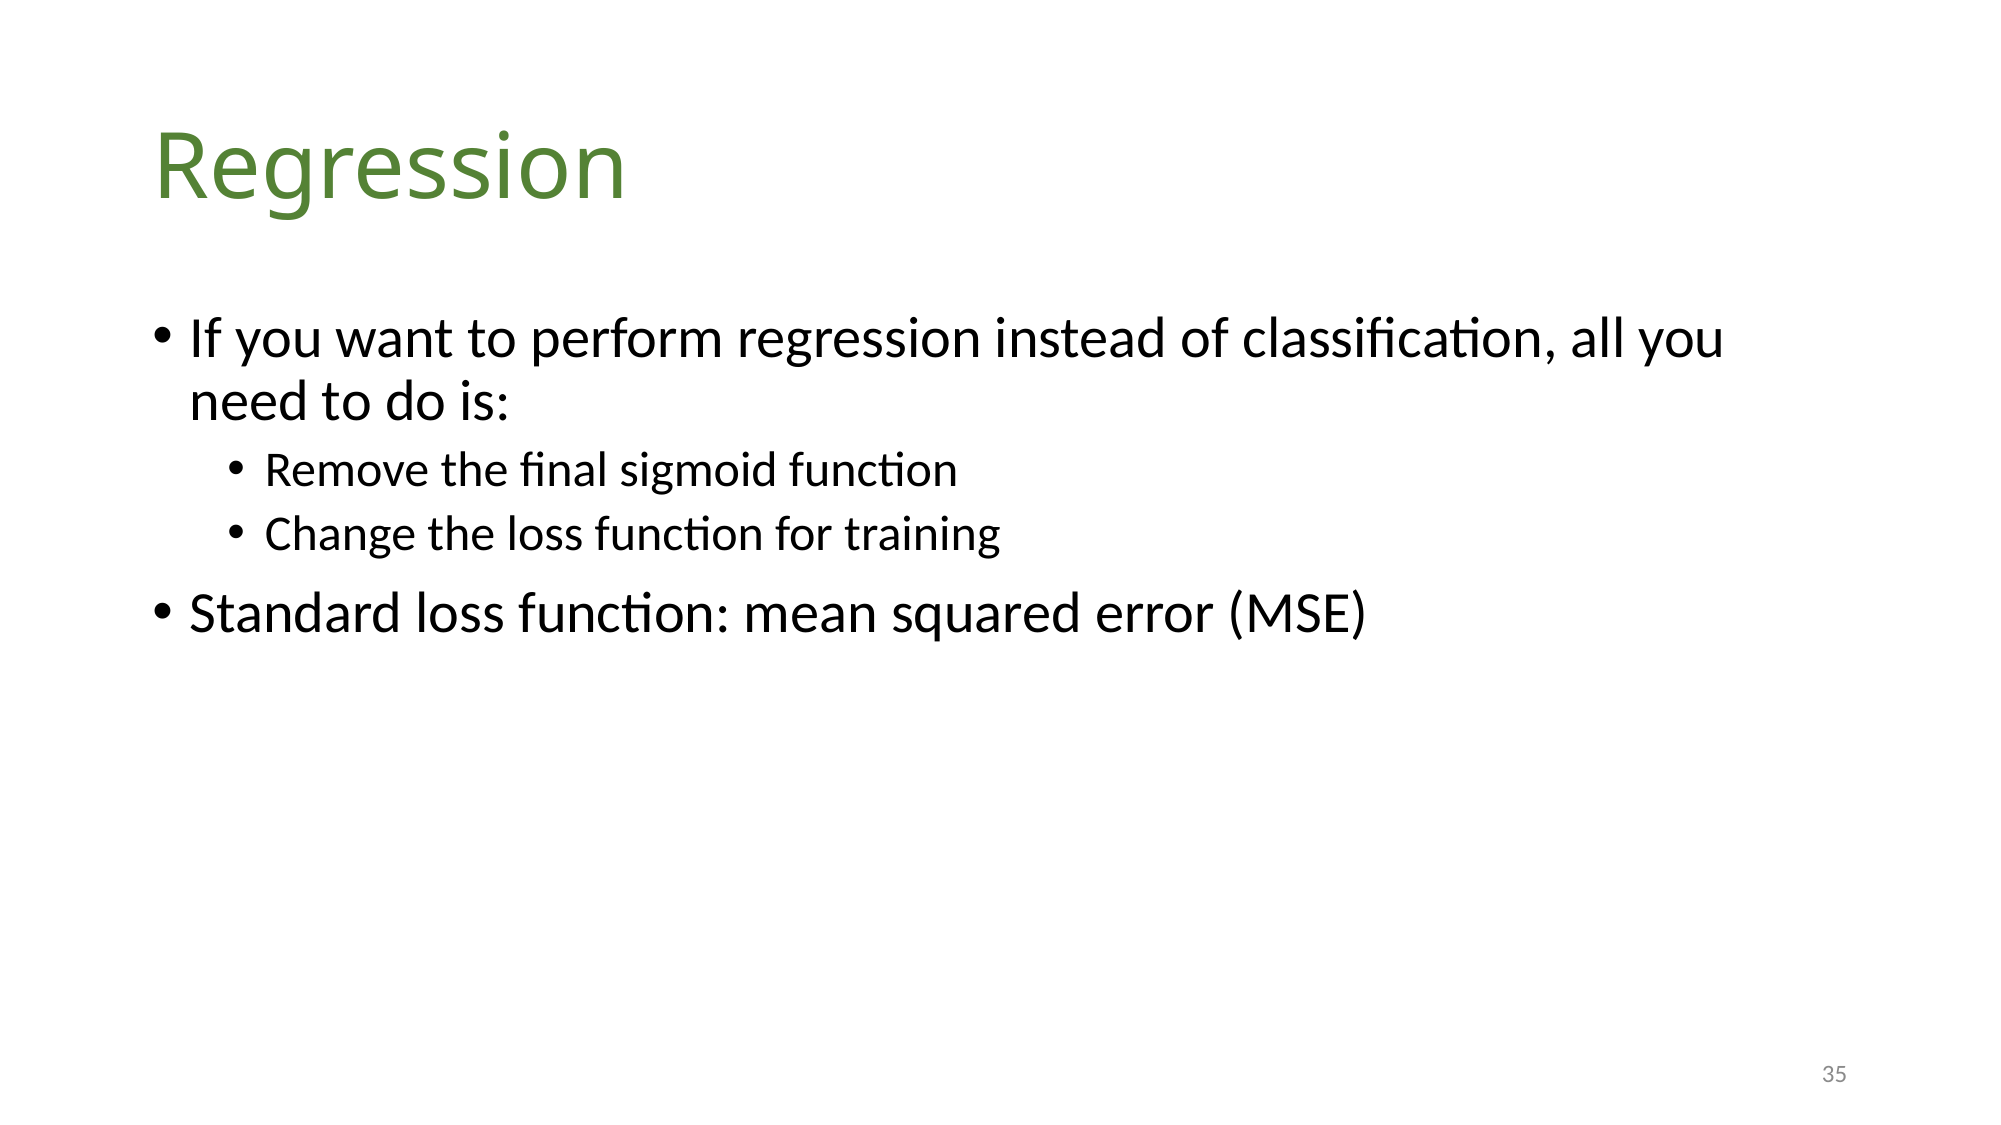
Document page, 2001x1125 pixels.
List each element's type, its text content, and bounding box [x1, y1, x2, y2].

list If you want to perform regression instead of classification, all you need to do is: Remove the final sigmoid function Change the loss function for training Standard loss function: mean squared error (MSE) [137, 299, 1863, 1014]
title Regression [137, 59, 1863, 278]
slide_number 35 [1412, 1042, 1863, 1103]
